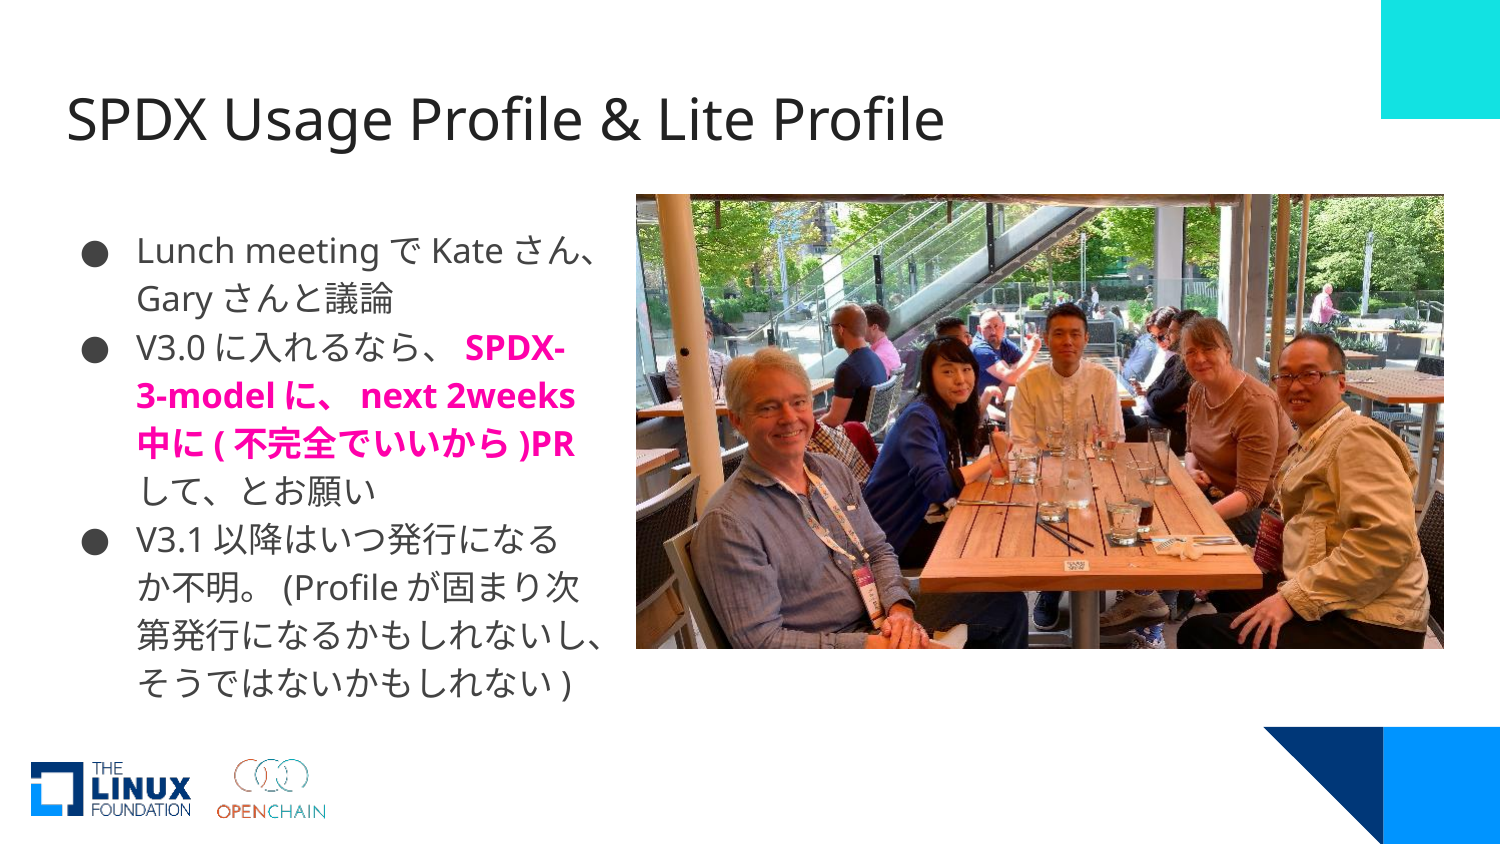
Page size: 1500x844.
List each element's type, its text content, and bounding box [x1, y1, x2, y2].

picture [31, 762, 191, 816]
list Lunch meetingでKateさん、Garyさんと議論 V3.0に入れるなら、SPDX-3-modelに、next 2weeks中に(不完全でいいから)PRして、とお願い V3.1以降はいつ発行になるか不明。(Profileが固まり次第発行になるかもしれないし、そうではないかもしれない) [46, 207, 605, 756]
title SPDX Usage Profile & Lite Profile [51, 67, 1449, 167]
picture [215, 757, 327, 821]
picture [636, 194, 1444, 650]
